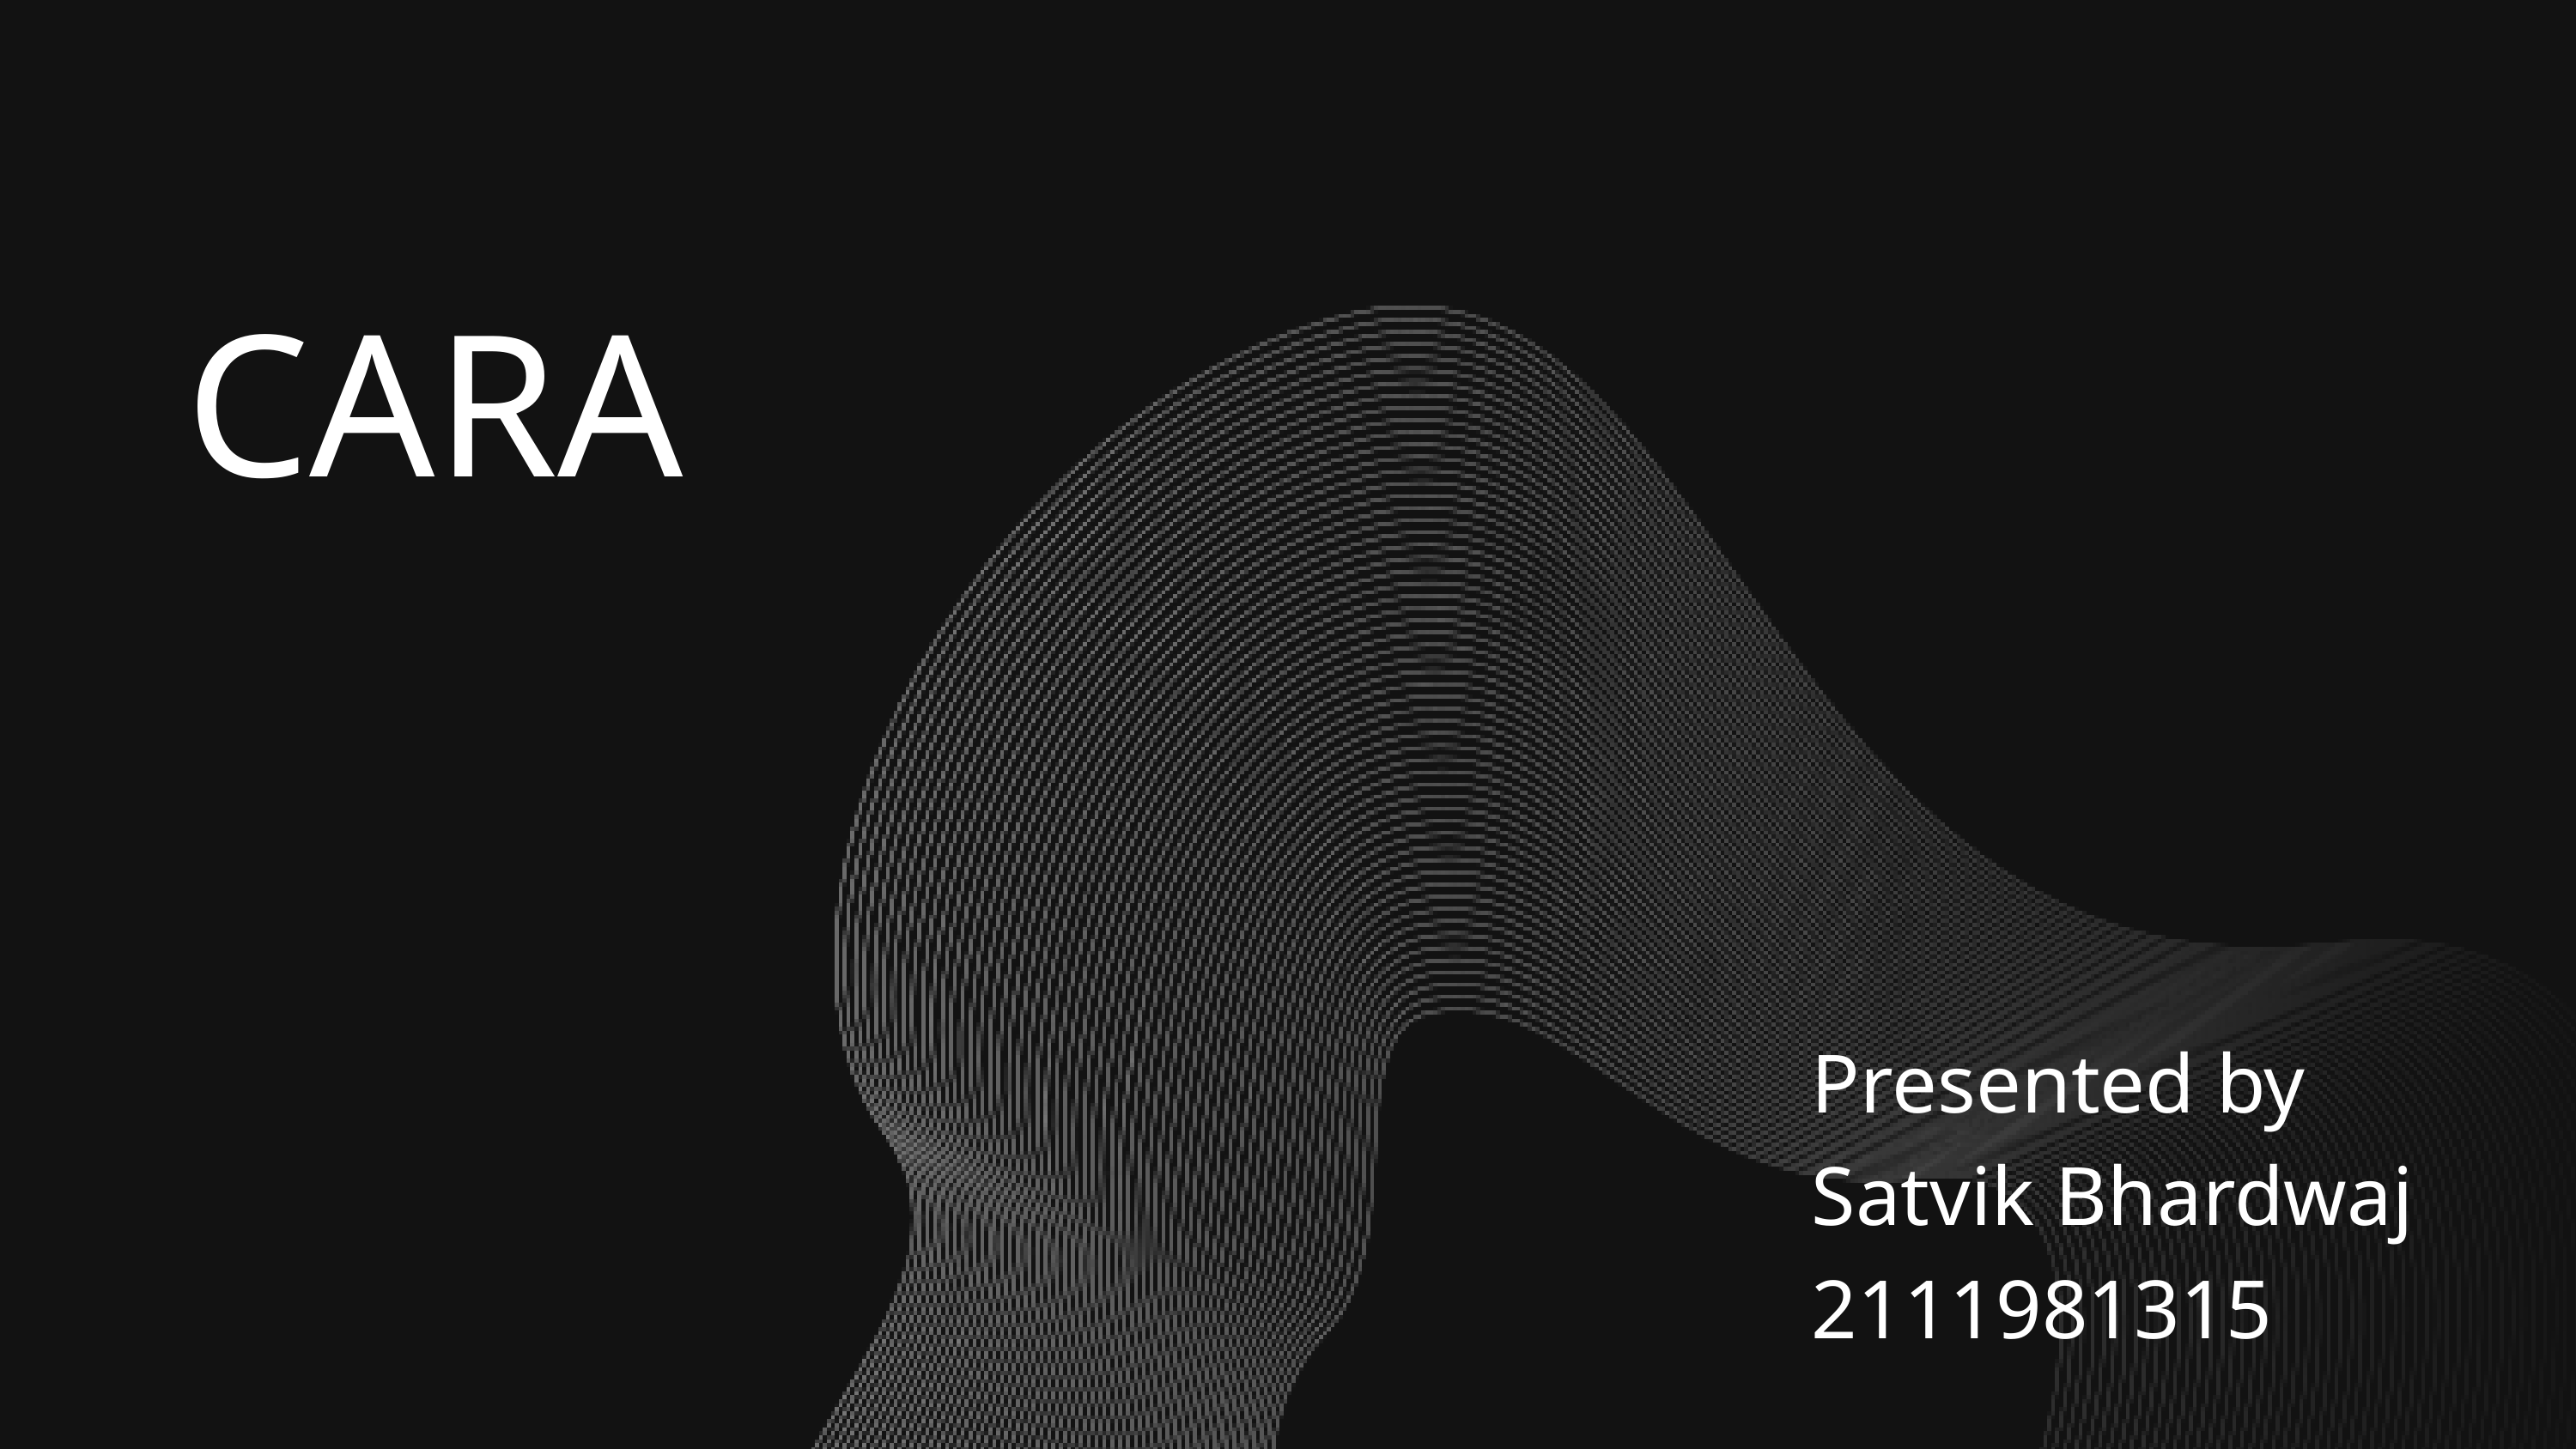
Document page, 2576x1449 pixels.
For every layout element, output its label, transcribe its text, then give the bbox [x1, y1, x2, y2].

text_box Presented by Satvik Bhardwaj 2111981315 [1811, 1016, 2576, 1355]
text_box CARA [185, 280, 2114, 517]
text_box [690, 294, 2576, 1449]
